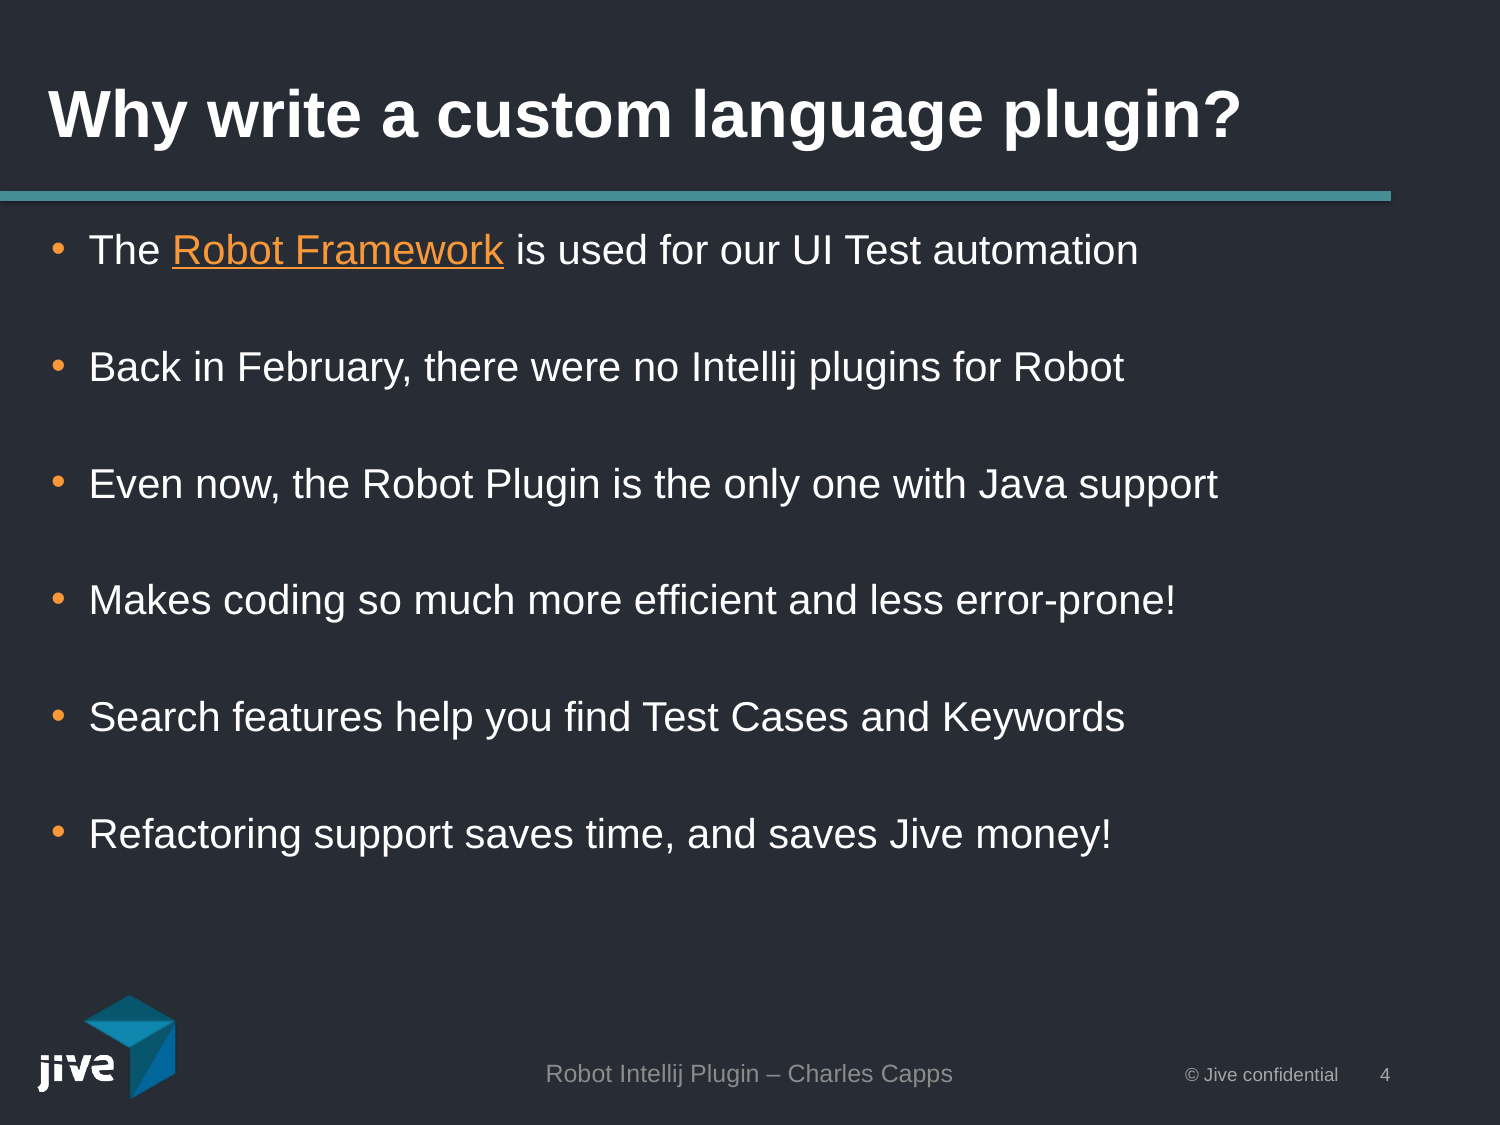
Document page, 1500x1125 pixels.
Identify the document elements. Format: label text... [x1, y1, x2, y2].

title Why write a custom language plugin? [33, 26, 1425, 196]
list The Robot Framework is used for our UI Test automation Back in February, there were no Intellij plugins for Robot Even now, the Robot Plugin is the only one with Java support Makes coding so much more efficient and less error-prone! Search features help you find Test Cases and Keywords Refactoring support saves time, and saves Jive money! [36, 223, 1390, 927]
footer Robot Intellij Plugin – Charles Capps [512, 1042, 988, 1103]
